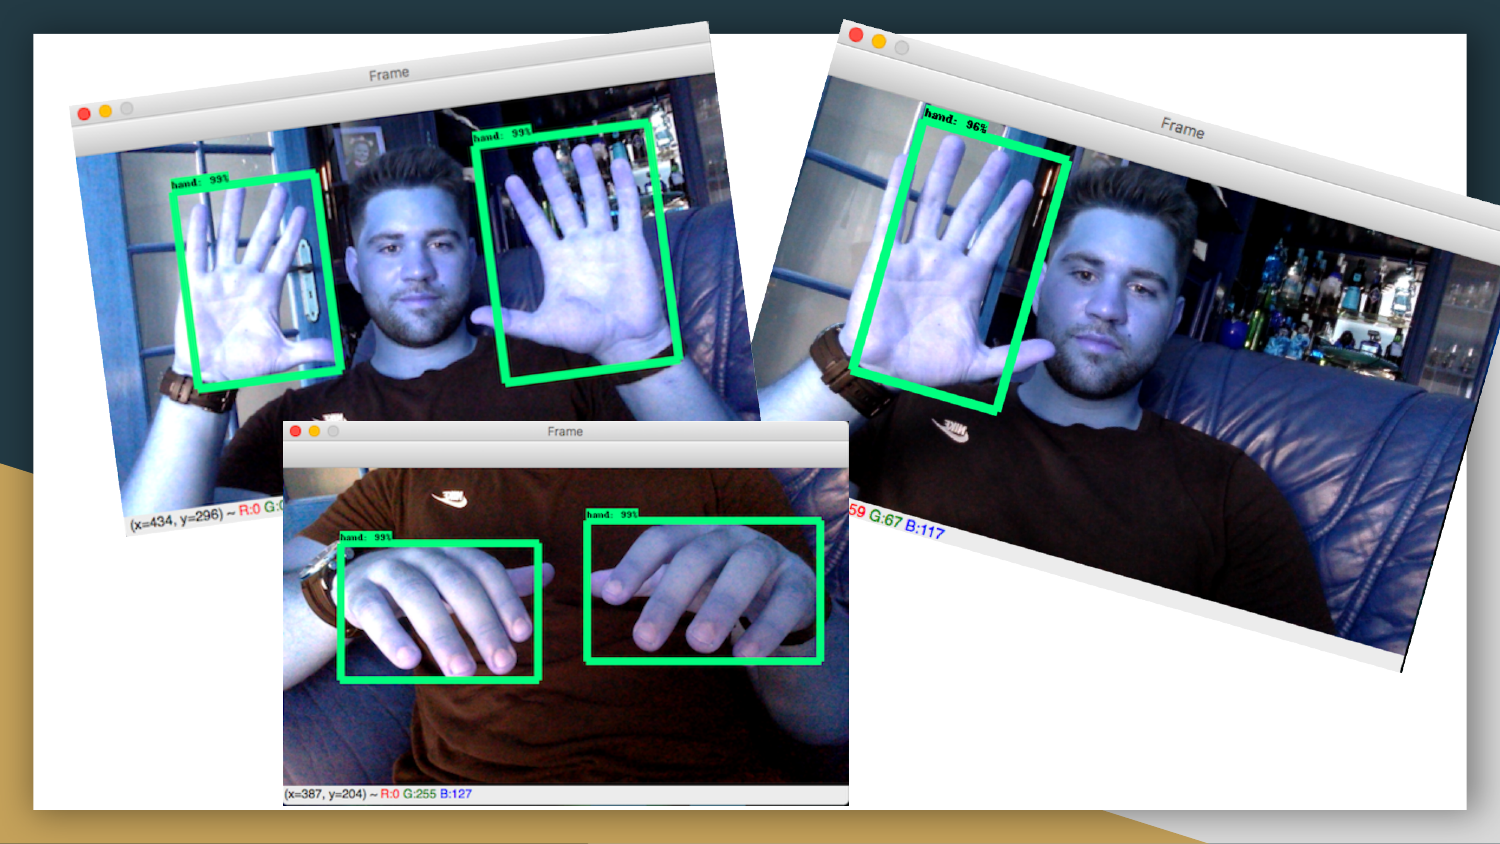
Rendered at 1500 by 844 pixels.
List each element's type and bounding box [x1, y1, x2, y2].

picture [70, 20, 1500, 807]
